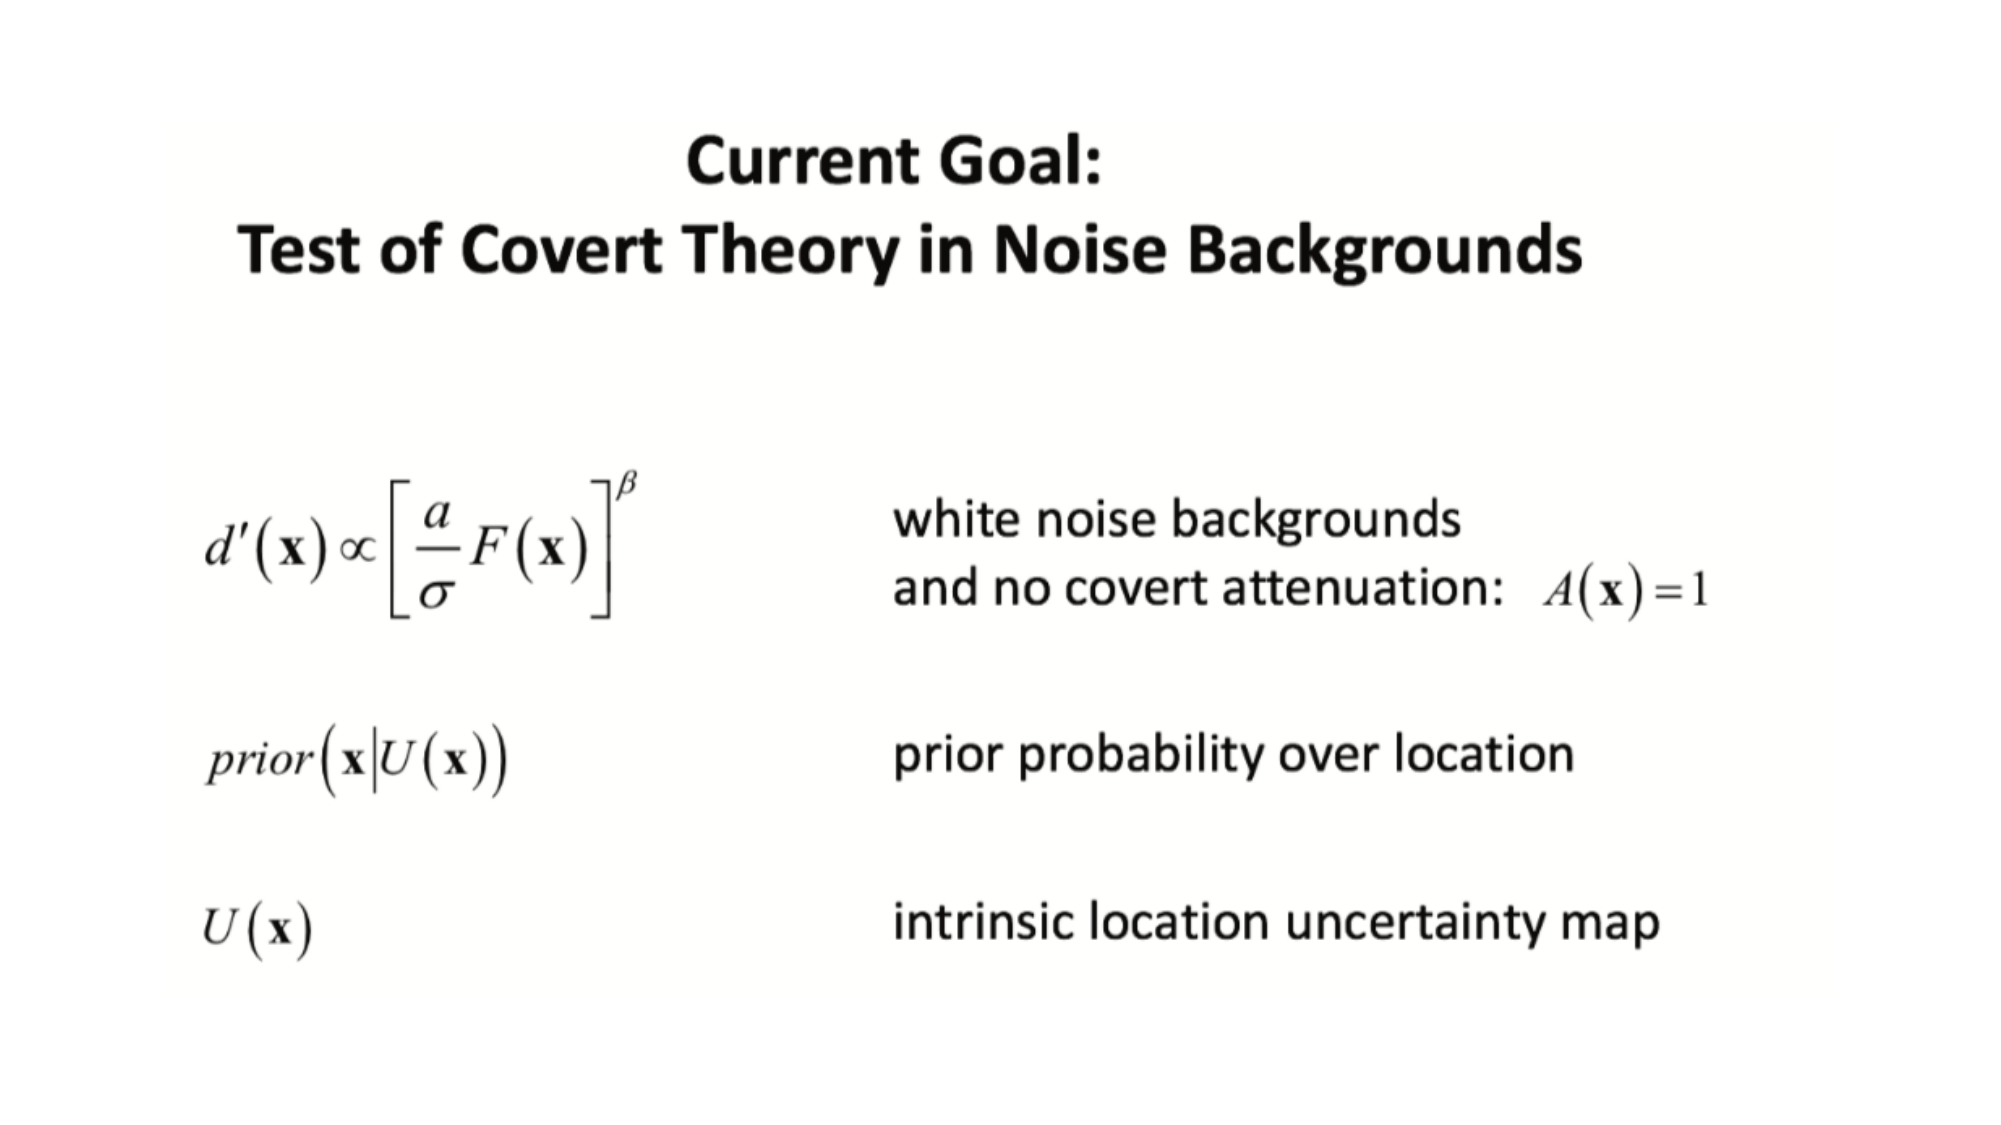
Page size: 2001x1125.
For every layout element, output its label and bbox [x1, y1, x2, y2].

list [128, 124, 1872, 1001]
